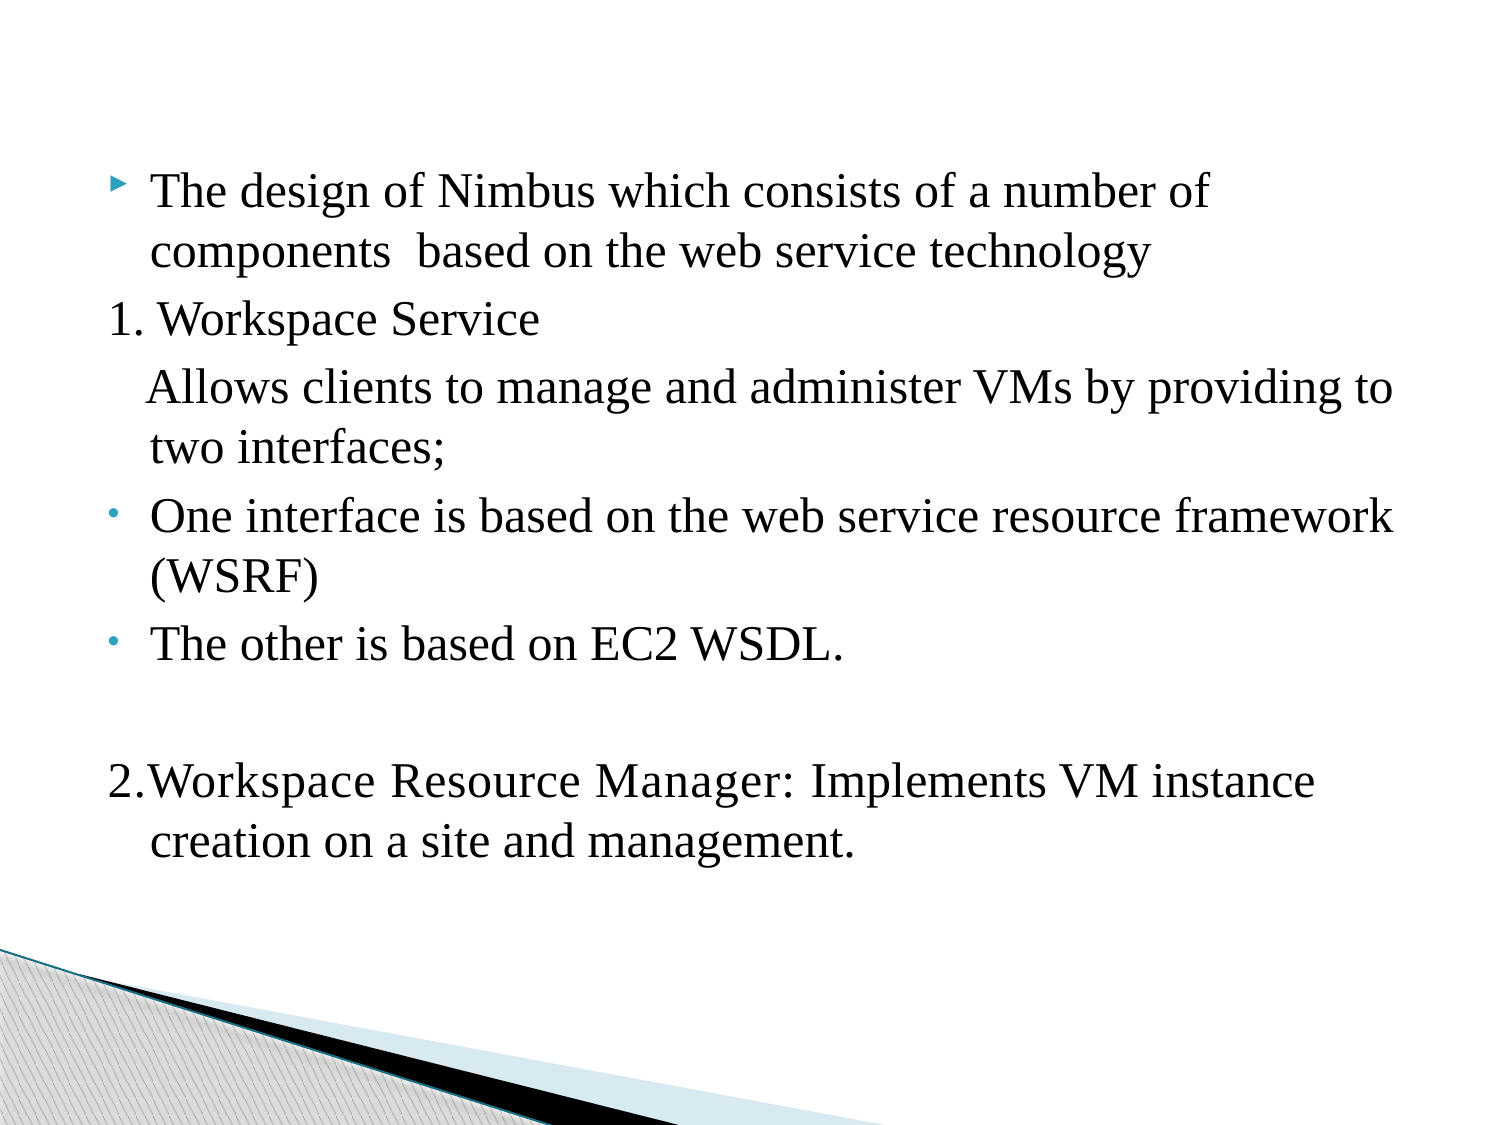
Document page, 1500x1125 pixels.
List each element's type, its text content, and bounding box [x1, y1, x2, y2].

list The design of Nimbus which consists of a number of components based on the web service technology 1. Workspace Service Allows clients to manage and administer VMs by providing to two interfaces; One interface is based on the web service resource framework (WSRF) The other is based on EC2 WSDL. 2.Workspace Resource Manager: Implements VM instance creation on a site and management. [75, 149, 1425, 986]
